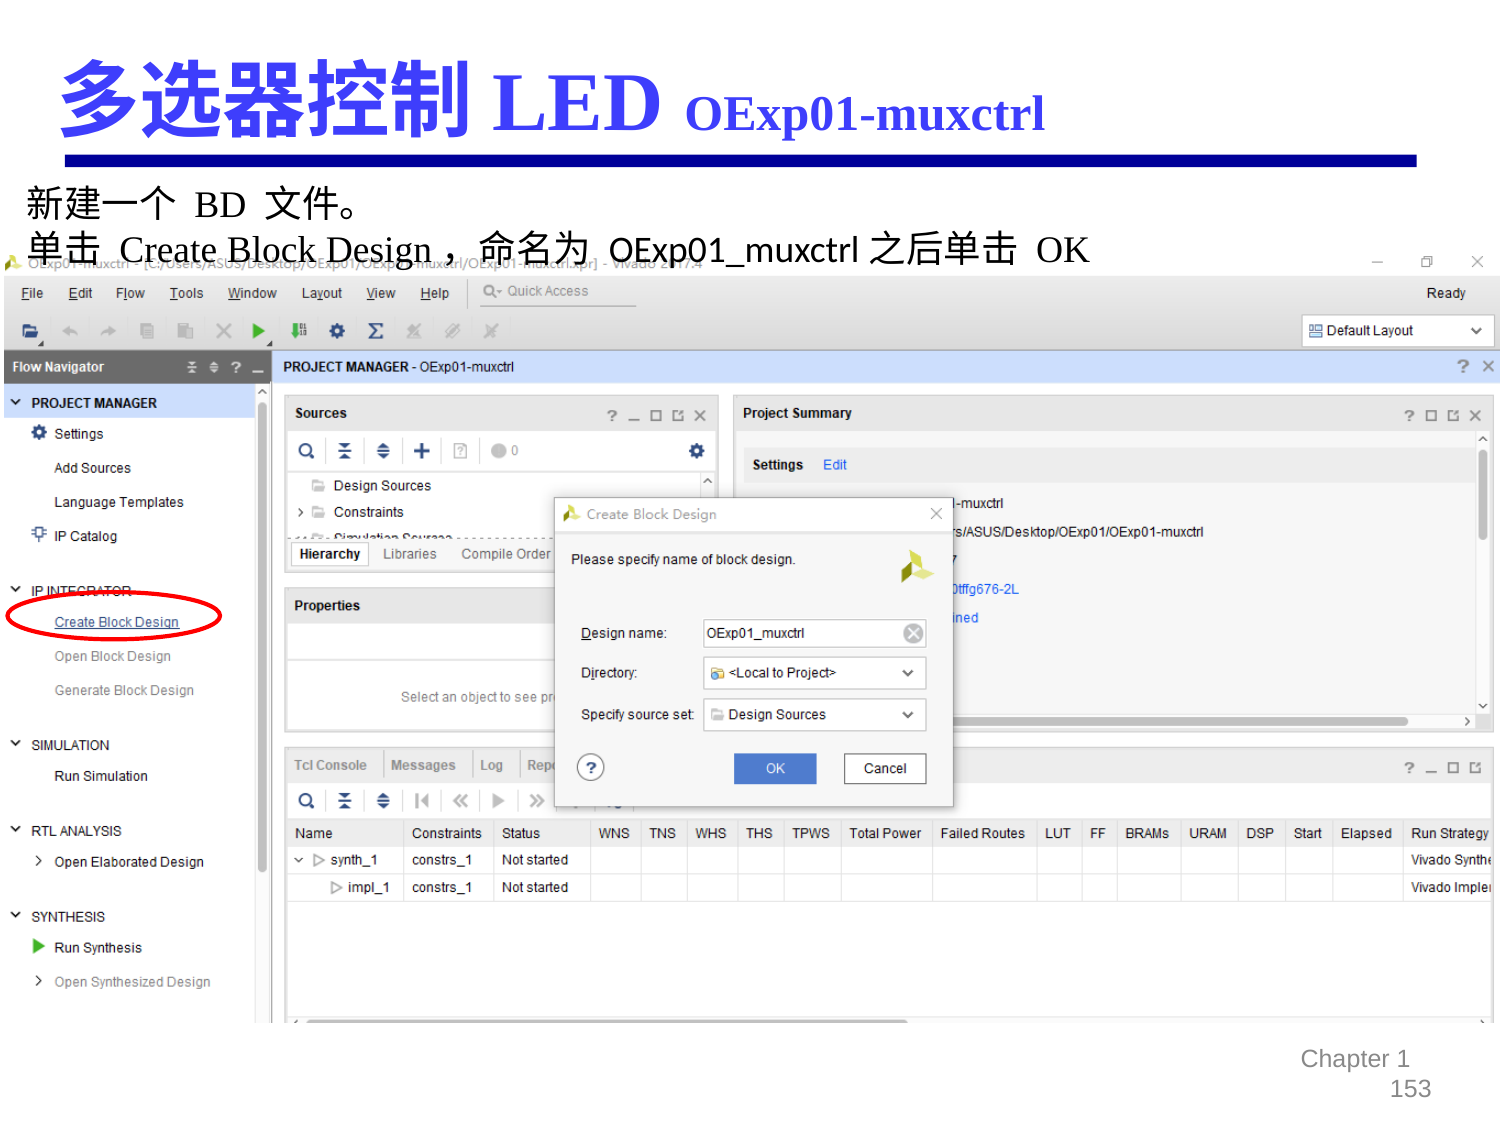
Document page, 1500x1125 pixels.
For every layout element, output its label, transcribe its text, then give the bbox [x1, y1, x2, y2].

slide_number Chapter 1 153 [1246, 1042, 1447, 1103]
title 多选器控制LED OExp01-muxctrl [41, 3, 1443, 192]
text_box 新建一个 BD 文件。 单击 Create Block Design，命名为 OExp01_muxctrl之后单击 OK [12, 172, 1187, 253]
picture [3, 255, 1500, 1023]
